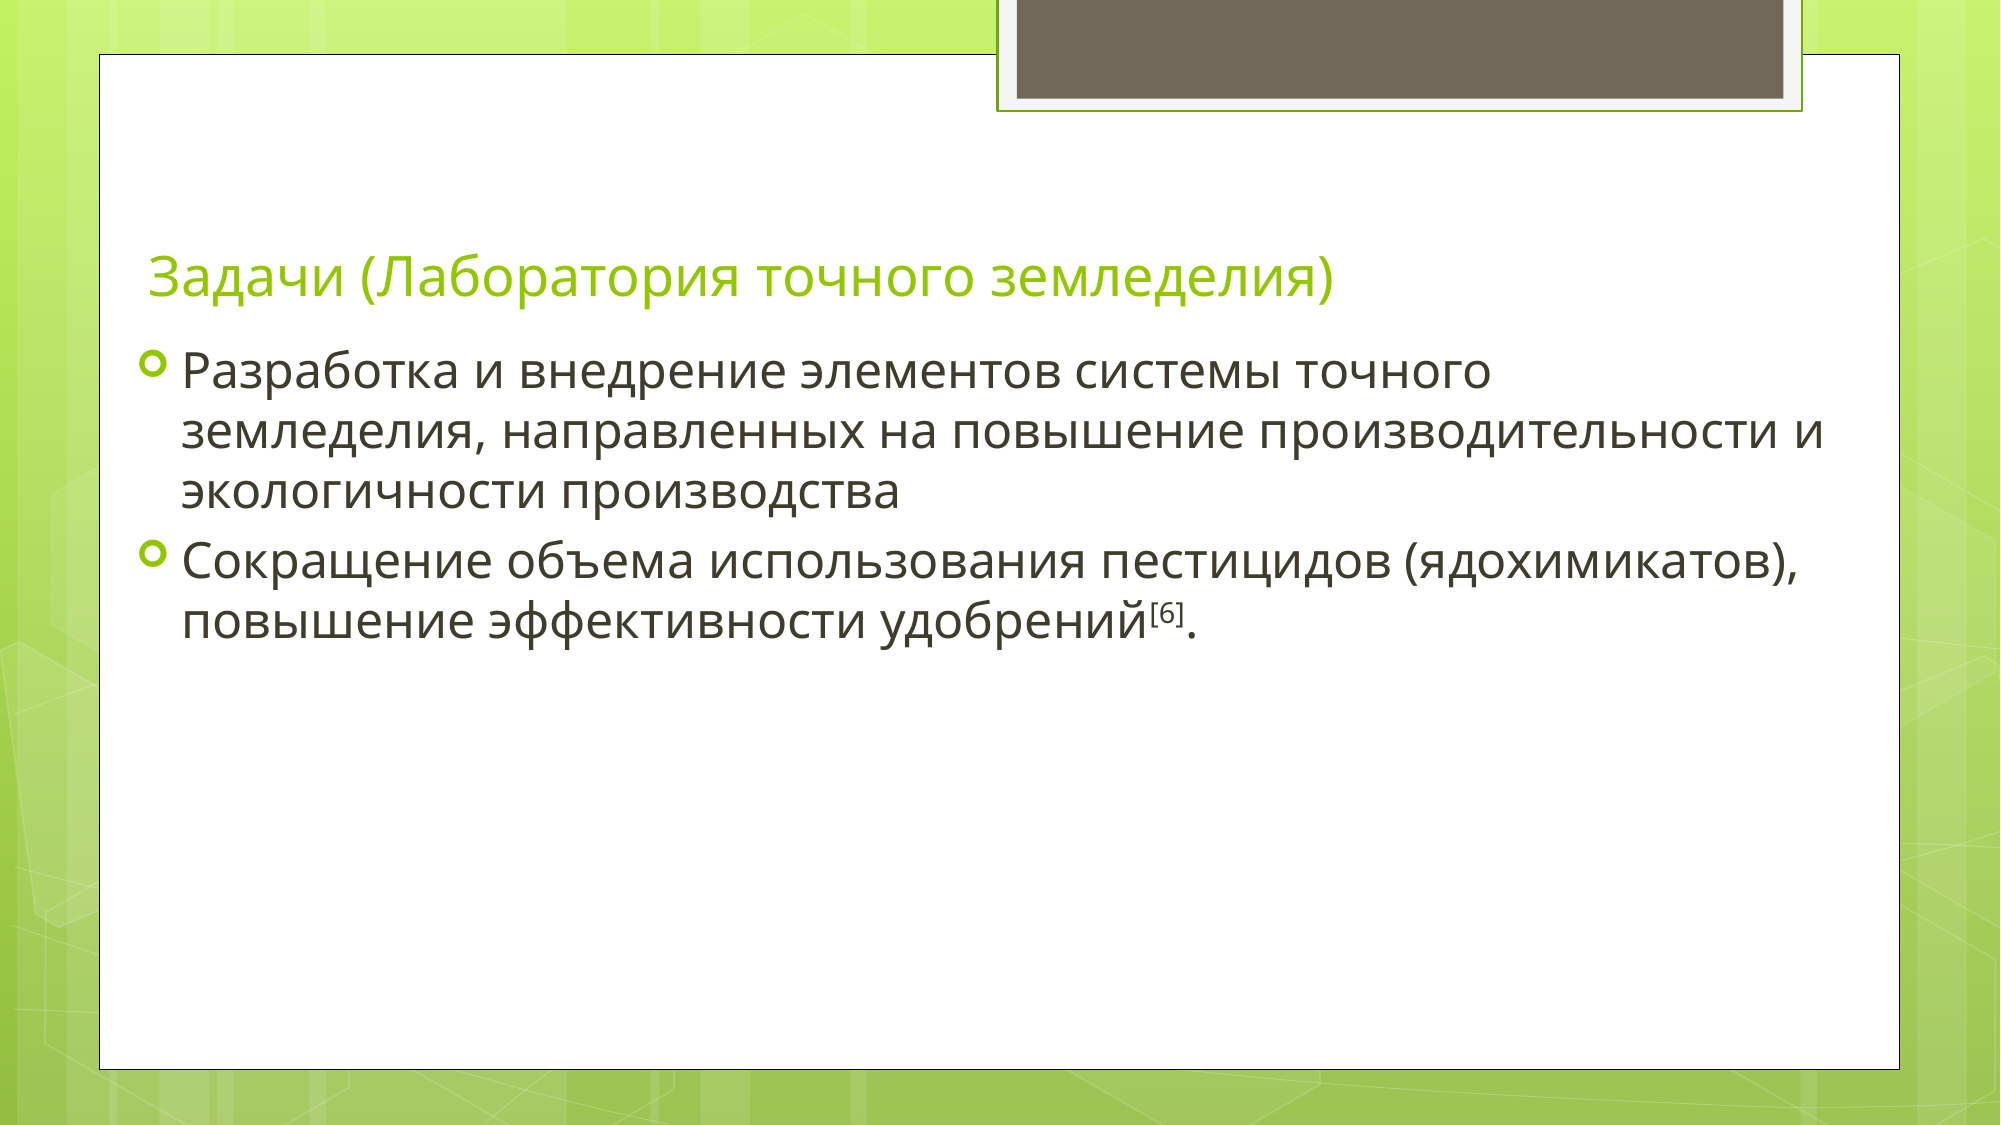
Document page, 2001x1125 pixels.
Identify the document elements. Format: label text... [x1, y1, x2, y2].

list Разработка и внедрение элементов системы точного земледелия, направленных на повышение производительности и экологичности производства Сокращение объема использования пестицидов (ядохимикатов), повышение эффективности удобрений[6]. [109, 331, 1984, 1002]
title Задачи (Лаборатория точного земледелия) [133, 231, 1784, 331]
